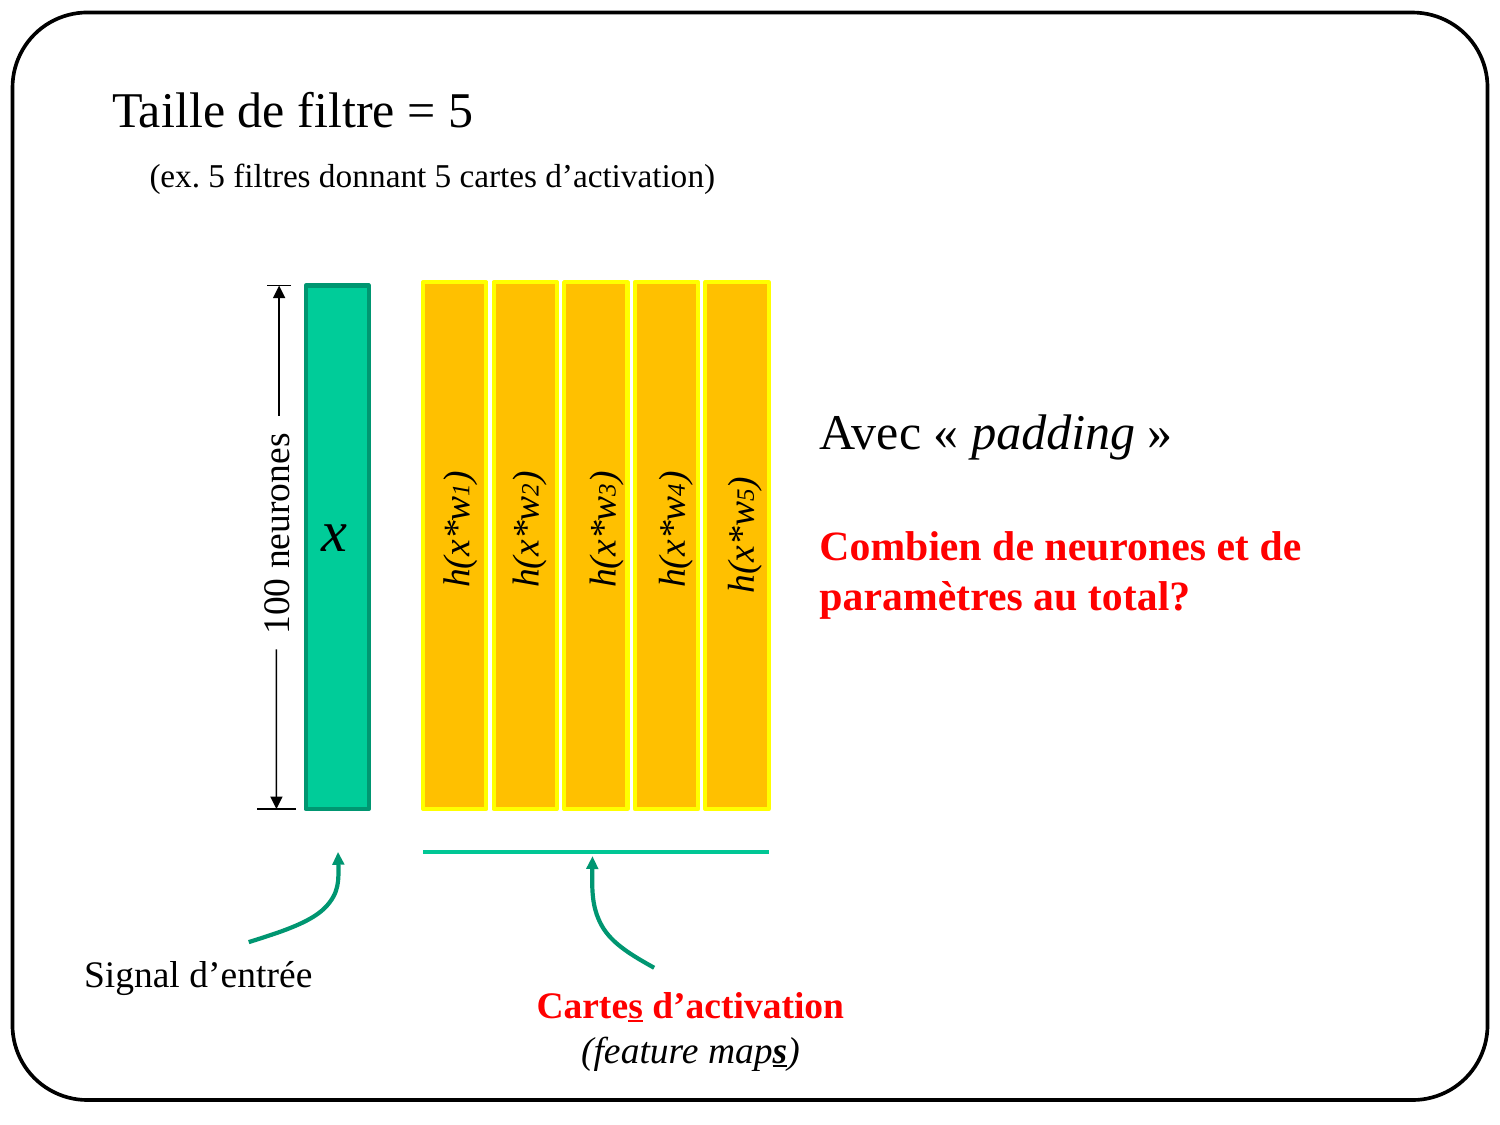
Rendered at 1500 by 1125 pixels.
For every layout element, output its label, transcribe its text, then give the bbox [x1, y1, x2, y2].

text_box h(x*w2) [493, 456, 554, 603]
text_box h(x*w5) [708, 461, 769, 609]
text_box [248, 852, 345, 942]
text_box [492, 280, 559, 811]
text_box 100 neurones [244, 418, 304, 650]
text_box Avec « padding » Combien de neurones et de paramètres au total? [804, 391, 1327, 627]
text_box [421, 280, 488, 811]
text_box h(x*w3) [570, 456, 631, 603]
text_box [586, 860, 656, 970]
text_box Signal d’entrée [69, 942, 328, 1002]
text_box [256, 649, 297, 810]
text_box [562, 280, 630, 811]
text_box h(x*w4) [639, 456, 700, 603]
text_box h(x*w1) [424, 456, 485, 603]
text_box Cartes d’activation (feature maps) [521, 973, 860, 1078]
text_box [304, 283, 371, 811]
text_box Taille de filtre = 5 (ex. 5 filtres donnant 5 cartes d’activation) [97, 69, 732, 205]
text_box x [306, 485, 363, 571]
text_box [633, 280, 700, 811]
text_box [703, 280, 771, 811]
